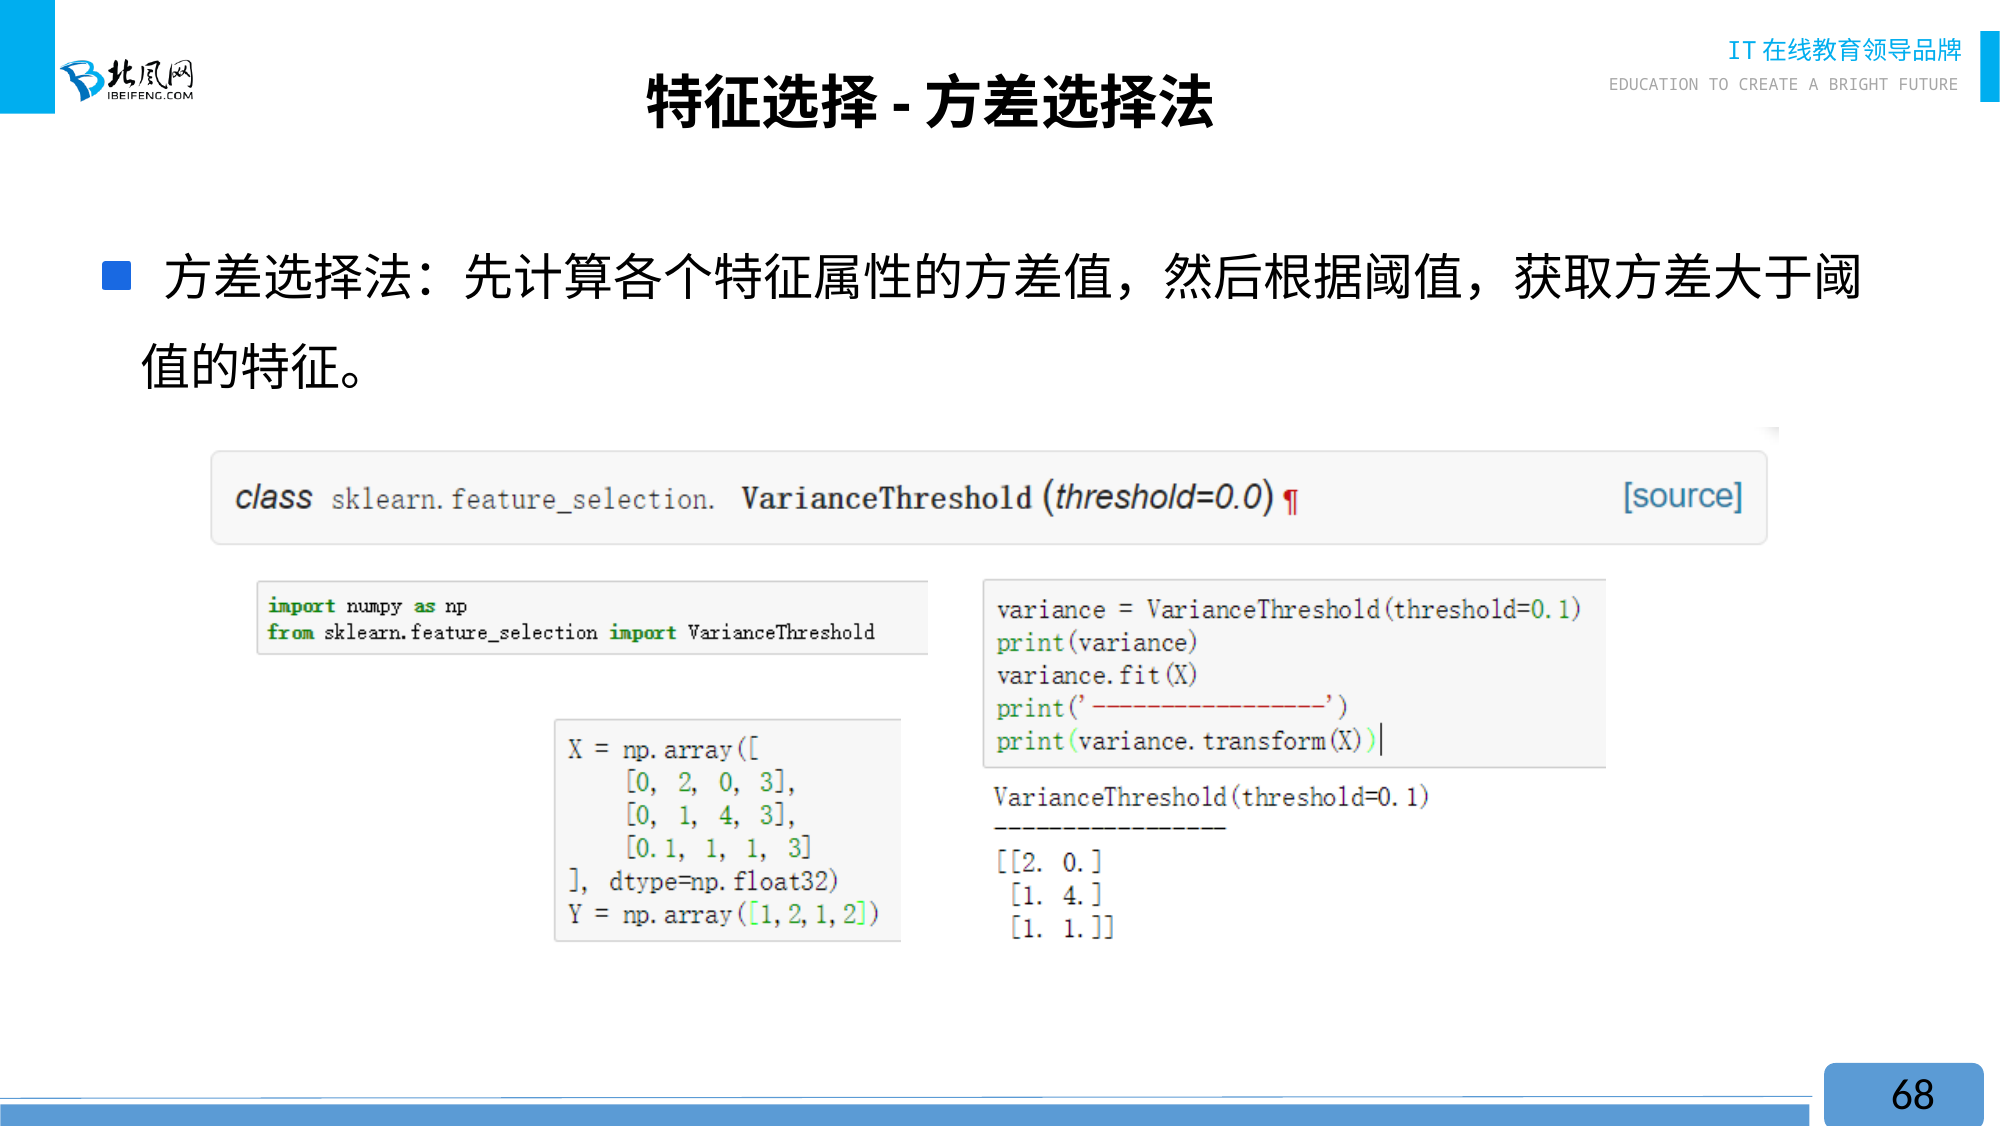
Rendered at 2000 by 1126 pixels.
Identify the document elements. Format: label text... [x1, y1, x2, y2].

picture [548, 705, 901, 950]
picture [56, 54, 198, 103]
picture [102, 261, 131, 290]
picture [972, 573, 1606, 950]
title 特征选择-方差选择法 [255, 42, 1606, 167]
picture [192, 427, 1779, 561]
list 方差选择法：先计算各个特征属性的方差值，然后根据阈值，获取方差大于阈值的特征。 [87, 207, 1922, 1028]
picture [249, 573, 928, 663]
